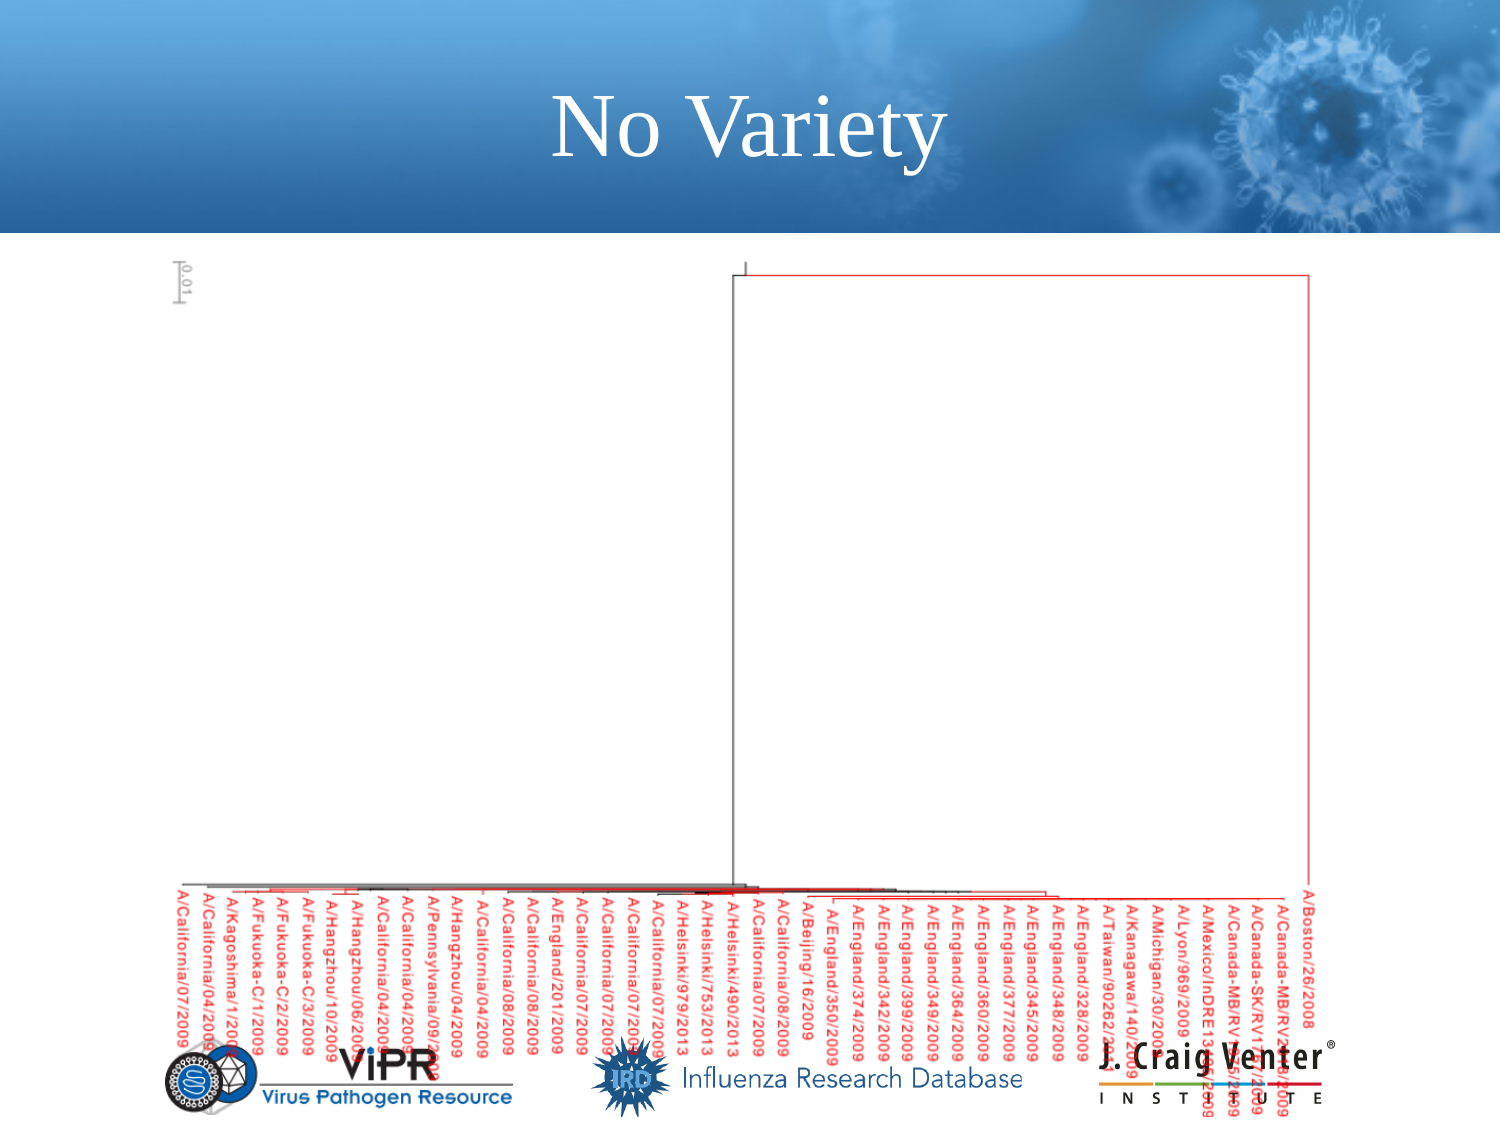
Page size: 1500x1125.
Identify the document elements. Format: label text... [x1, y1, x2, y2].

picture [1210, 1086, 1257, 1104]
picture [0, 0, 1500, 1125]
picture [1206, 1040, 1335, 1104]
title No Variety [75, 45, 1425, 196]
